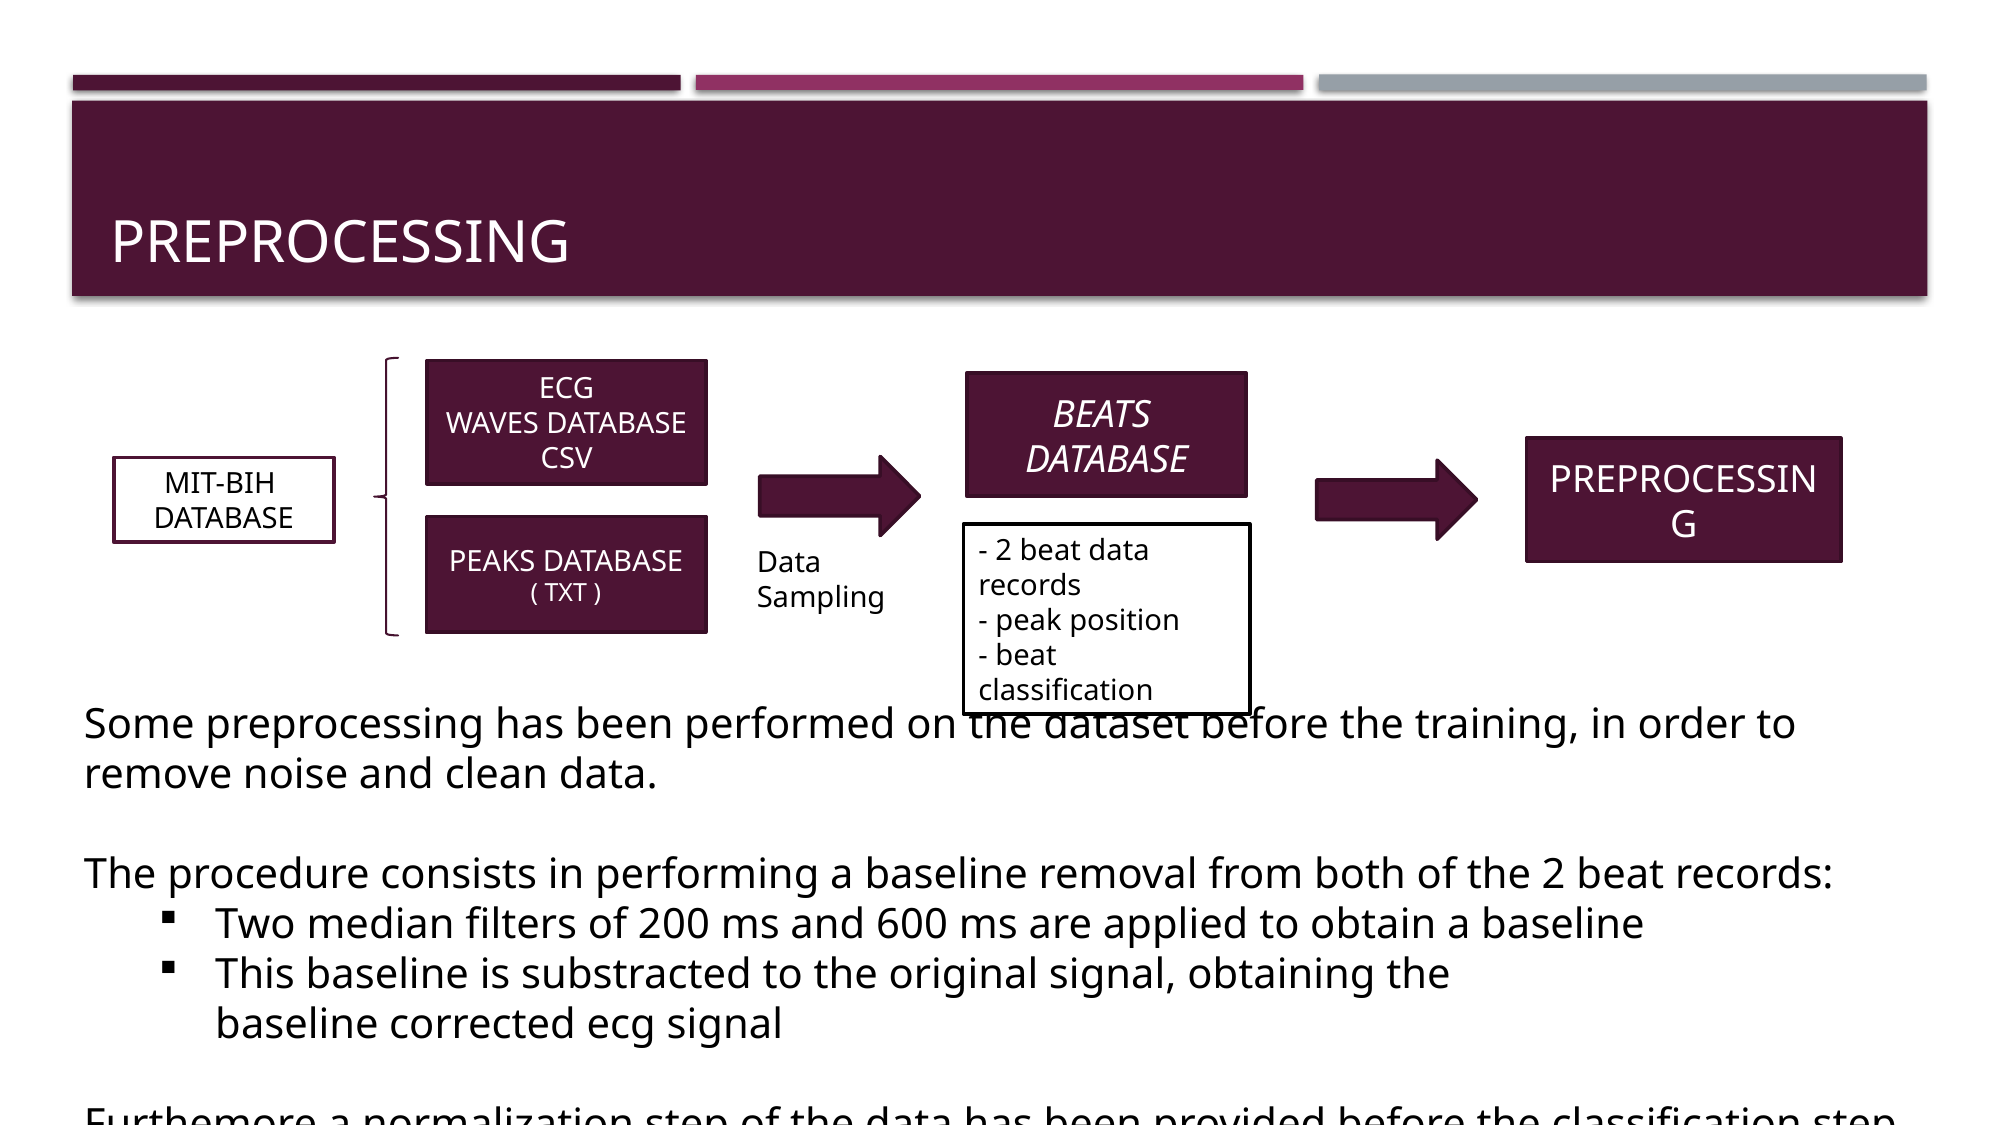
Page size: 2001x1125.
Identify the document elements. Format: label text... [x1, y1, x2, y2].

text_box Some preprocessing has been performed on the dataset before the training, in order to remove noise and clean data. The procedure consists in performing a baseline removal from both of the 2 beat records: Two median filters of 200 ms and 600 ms are applied to obtain a baseline This baseline is substracted to the original signal, obtaining the baseline corrected ecg signal Furthemore a normalization step of the data has been provided before the classification step. [69, 689, 1929, 1125]
text_box Data Sampling [741, 535, 948, 621]
title Preprocessing [95, 115, 1905, 282]
text_box PREPROCESSING [1525, 436, 1843, 563]
text_box BEATS DATABASE [965, 371, 1248, 498]
text_box [373, 356, 400, 637]
text_box [1314, 458, 1478, 541]
text_box ECG WAVES DATABASE CSV [425, 359, 708, 486]
text_box PEAKS DATABASE ( TXT ) [425, 515, 708, 634]
text_box [757, 454, 921, 535]
text_box - 2 beat data records - peak position - beat classification [962, 522, 1252, 716]
text_box MIT-BIH DATABASE [112, 456, 336, 544]
